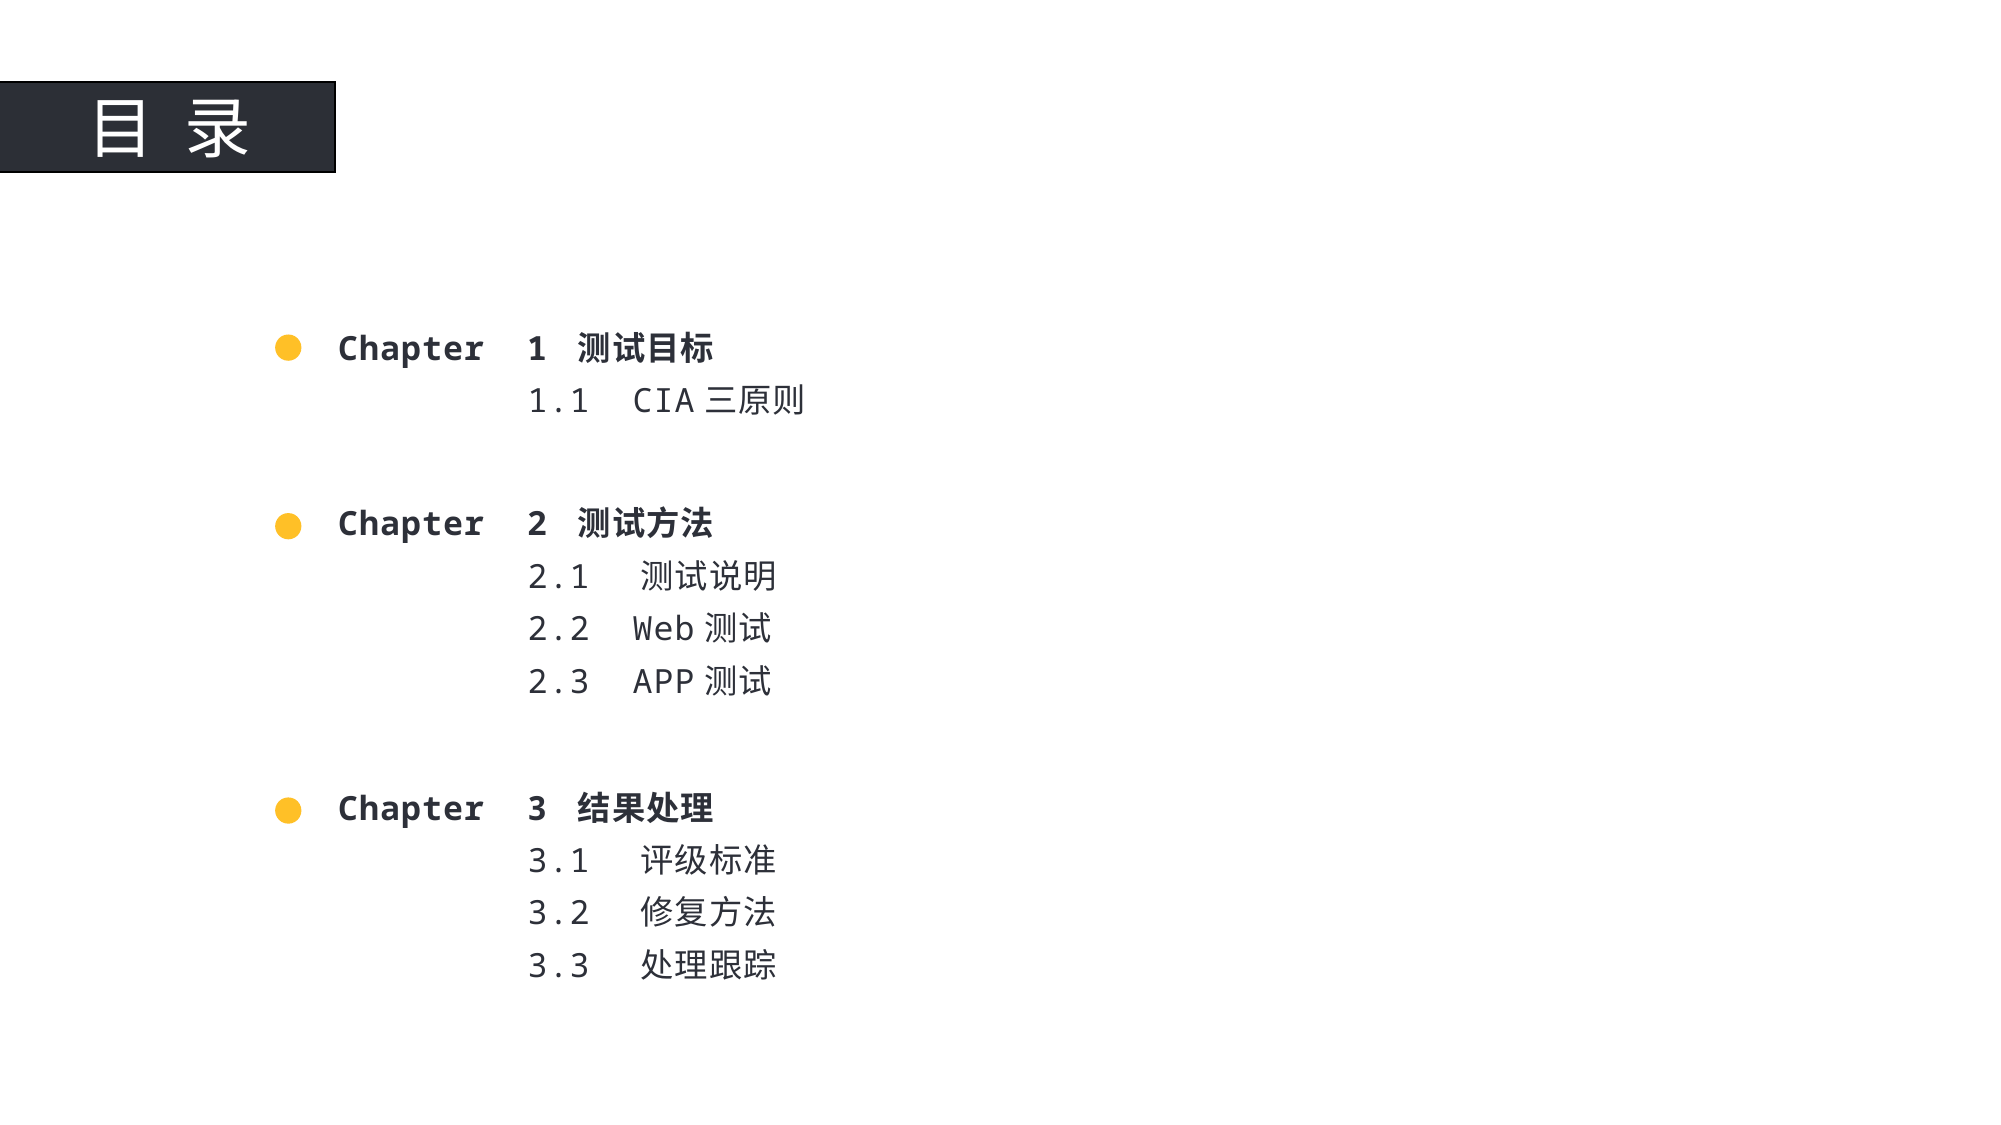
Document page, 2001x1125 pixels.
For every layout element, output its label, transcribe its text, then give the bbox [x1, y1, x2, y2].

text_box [275, 495, 1091, 710]
text_box 目 录 [72, 77, 333, 173]
text_box [0, 81, 72, 173]
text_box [275, 319, 1079, 428]
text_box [275, 779, 1091, 995]
